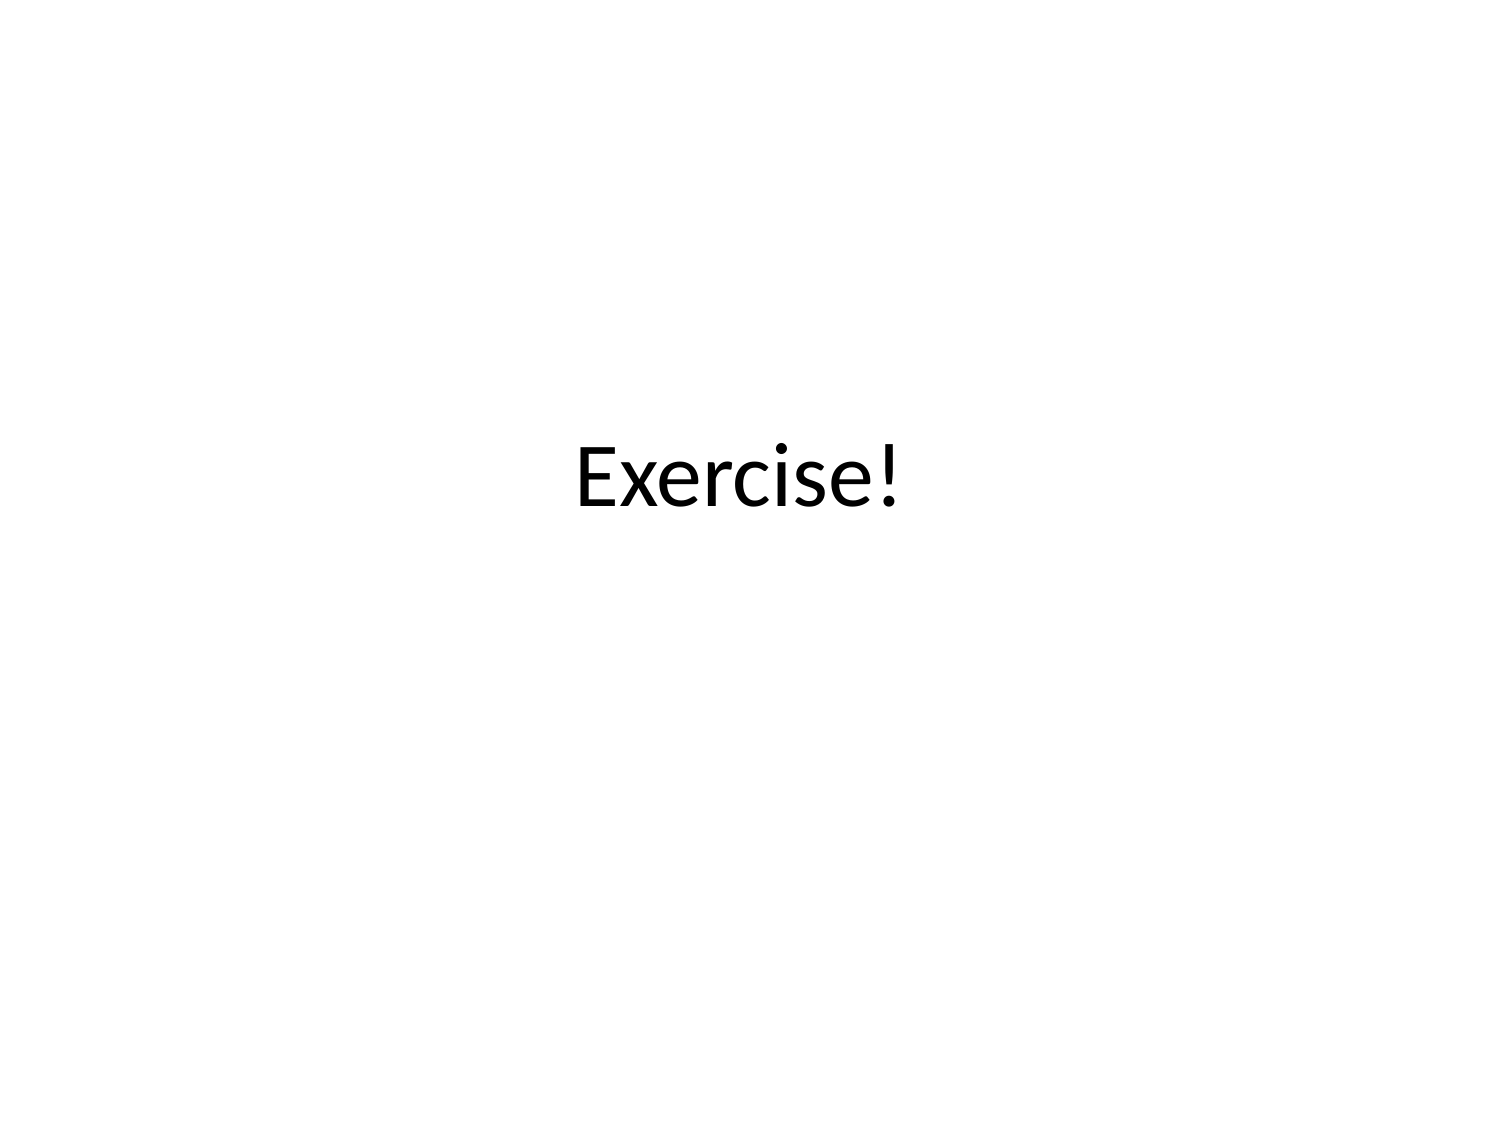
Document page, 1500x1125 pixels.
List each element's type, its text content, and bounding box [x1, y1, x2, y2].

title Exercise! [112, 349, 1388, 591]
